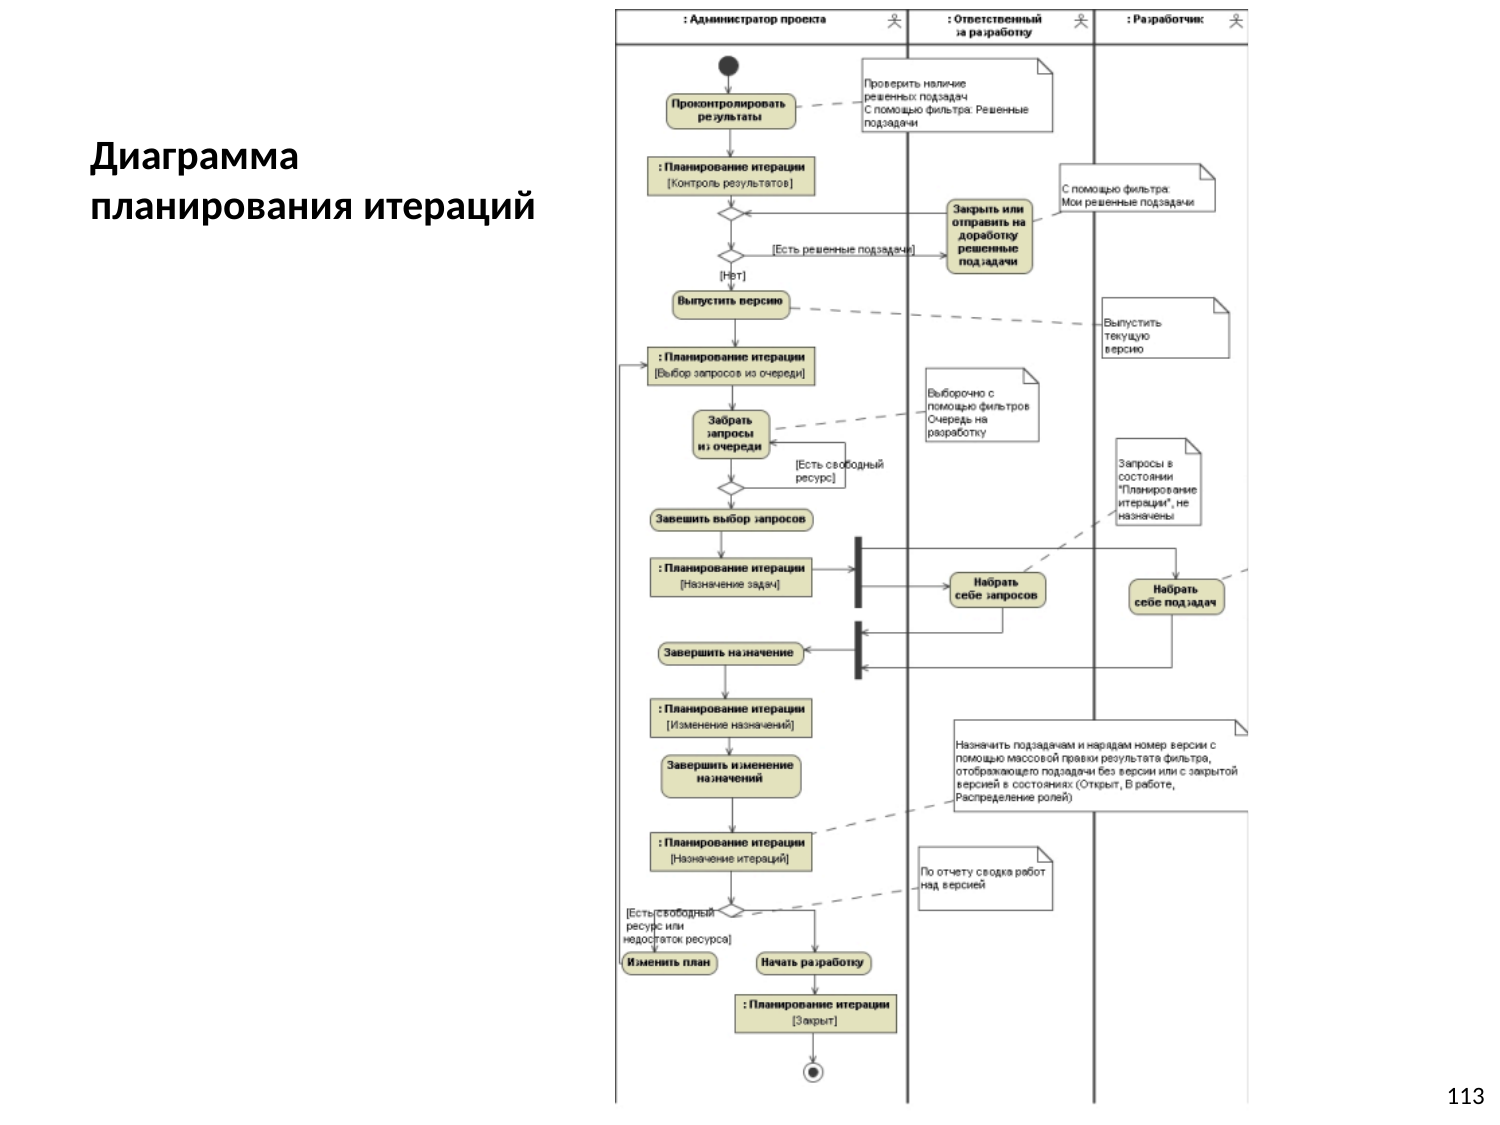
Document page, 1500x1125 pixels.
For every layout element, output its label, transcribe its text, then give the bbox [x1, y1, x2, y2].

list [446, 8, 1417, 1121]
slide_number 113 [1420, 1065, 1500, 1125]
title Диаграмма планирования итераций [75, 44, 441, 236]
